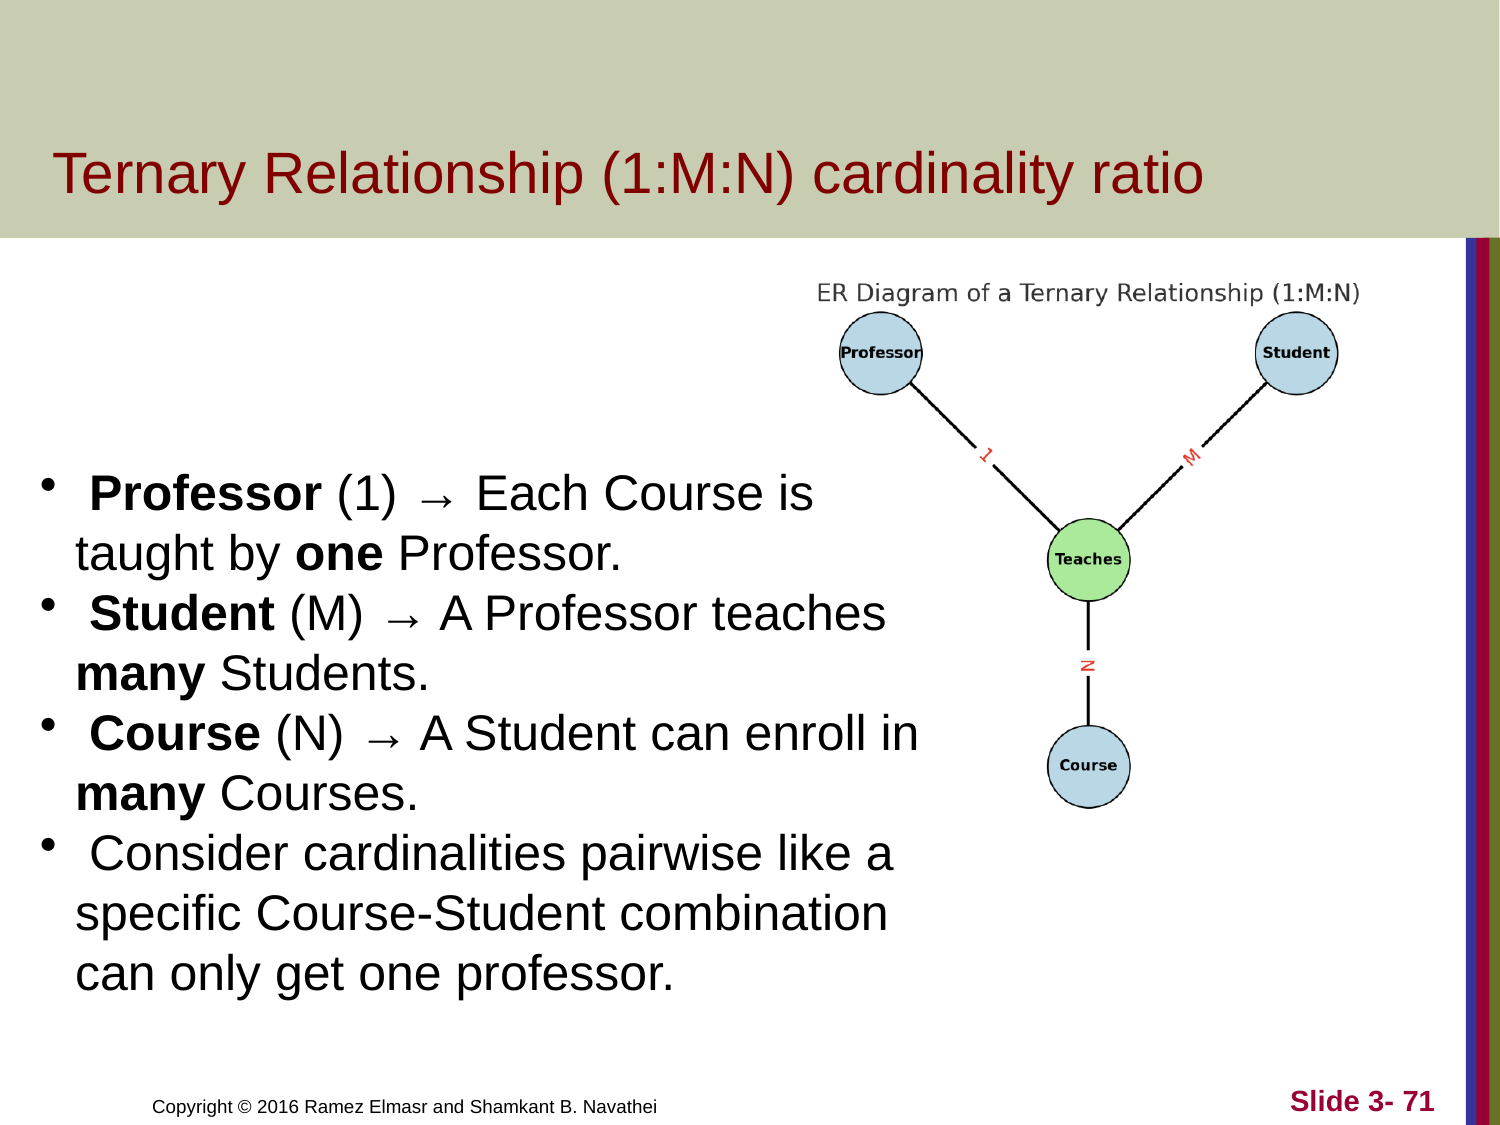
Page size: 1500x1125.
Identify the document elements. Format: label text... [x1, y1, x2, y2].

slide_number Slide 3- 71 [1137, 1049, 1451, 1125]
picture [812, 274, 1360, 813]
title Ternary Relationship (1:M:N) cardinality ratio [37, 49, 1317, 213]
text_box Professor (1) → Each Course is taught by one Professor. Student (M) → A Professor teaches many Students. Course (N) → A Student can enroll in many Courses. Consider cardinalities pairwise like a specific Course-Student combination can only get one professor. [24, 452, 962, 1008]
